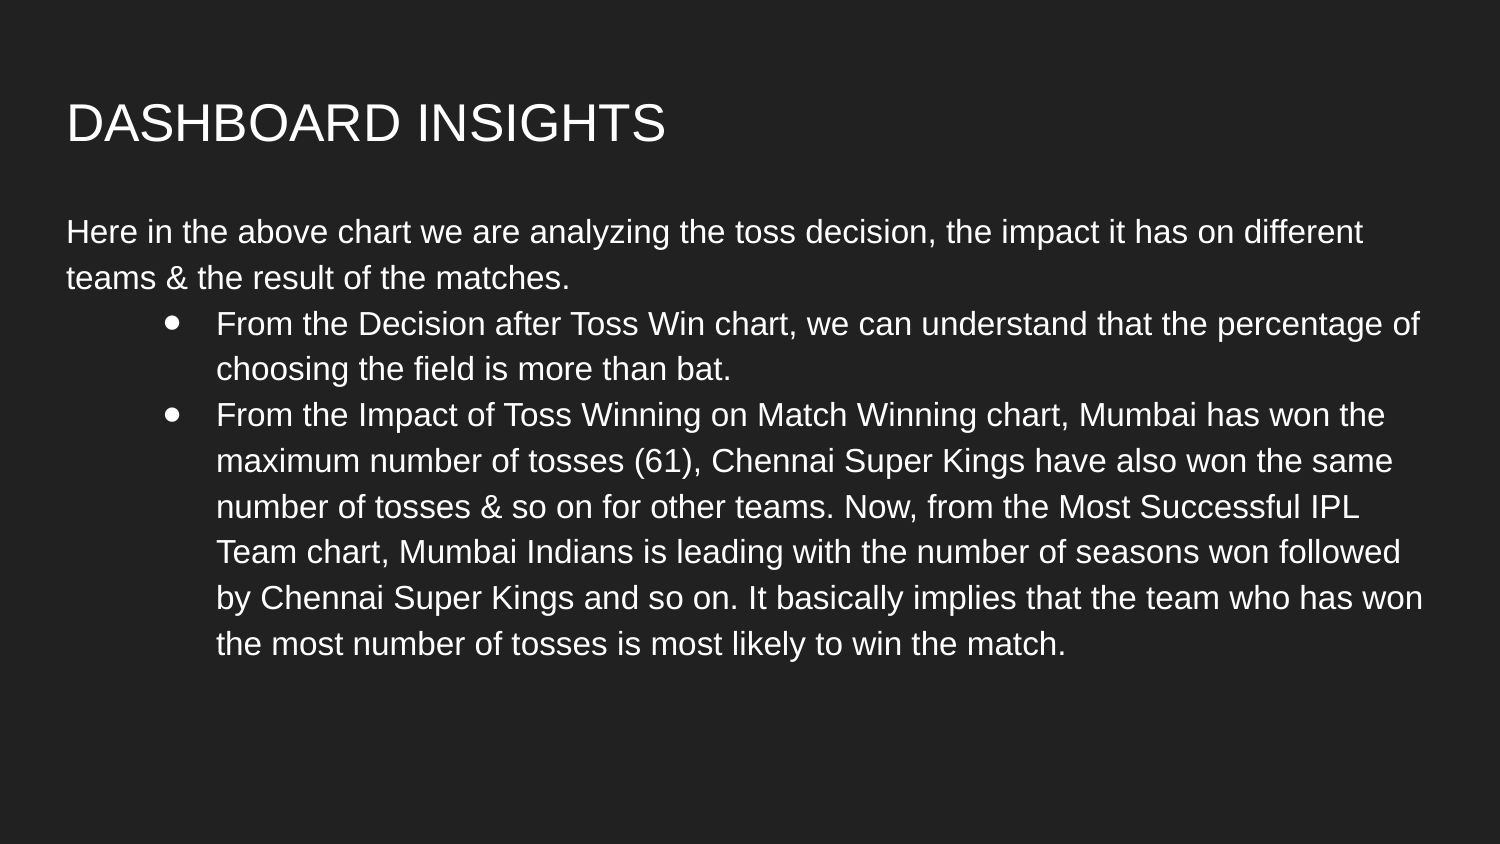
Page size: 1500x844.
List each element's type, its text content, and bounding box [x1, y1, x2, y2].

list Here in the above chart we are analyzing the toss decision, the impact it has on different teams & the result of the matches. From the Decision after Toss Win chart, we can understand that the percentage of choosing the field is more than bat. From the Impact of Toss Winning on Match Winning chart, Mumbai has won the maximum number of tosses (61), Chennai Super Kings have also won the same number of tosses & so on for other teams. Now, from the Most Successful IPL Team chart, Mumbai Indians is leading with the number of seasons won followed by Chennai Super Kings and so on. It basically implies that the team who has won the most number of tosses is most likely to win the match. [51, 189, 1449, 750]
title DASHBOARD INSIGHTS [51, 72, 1449, 167]
